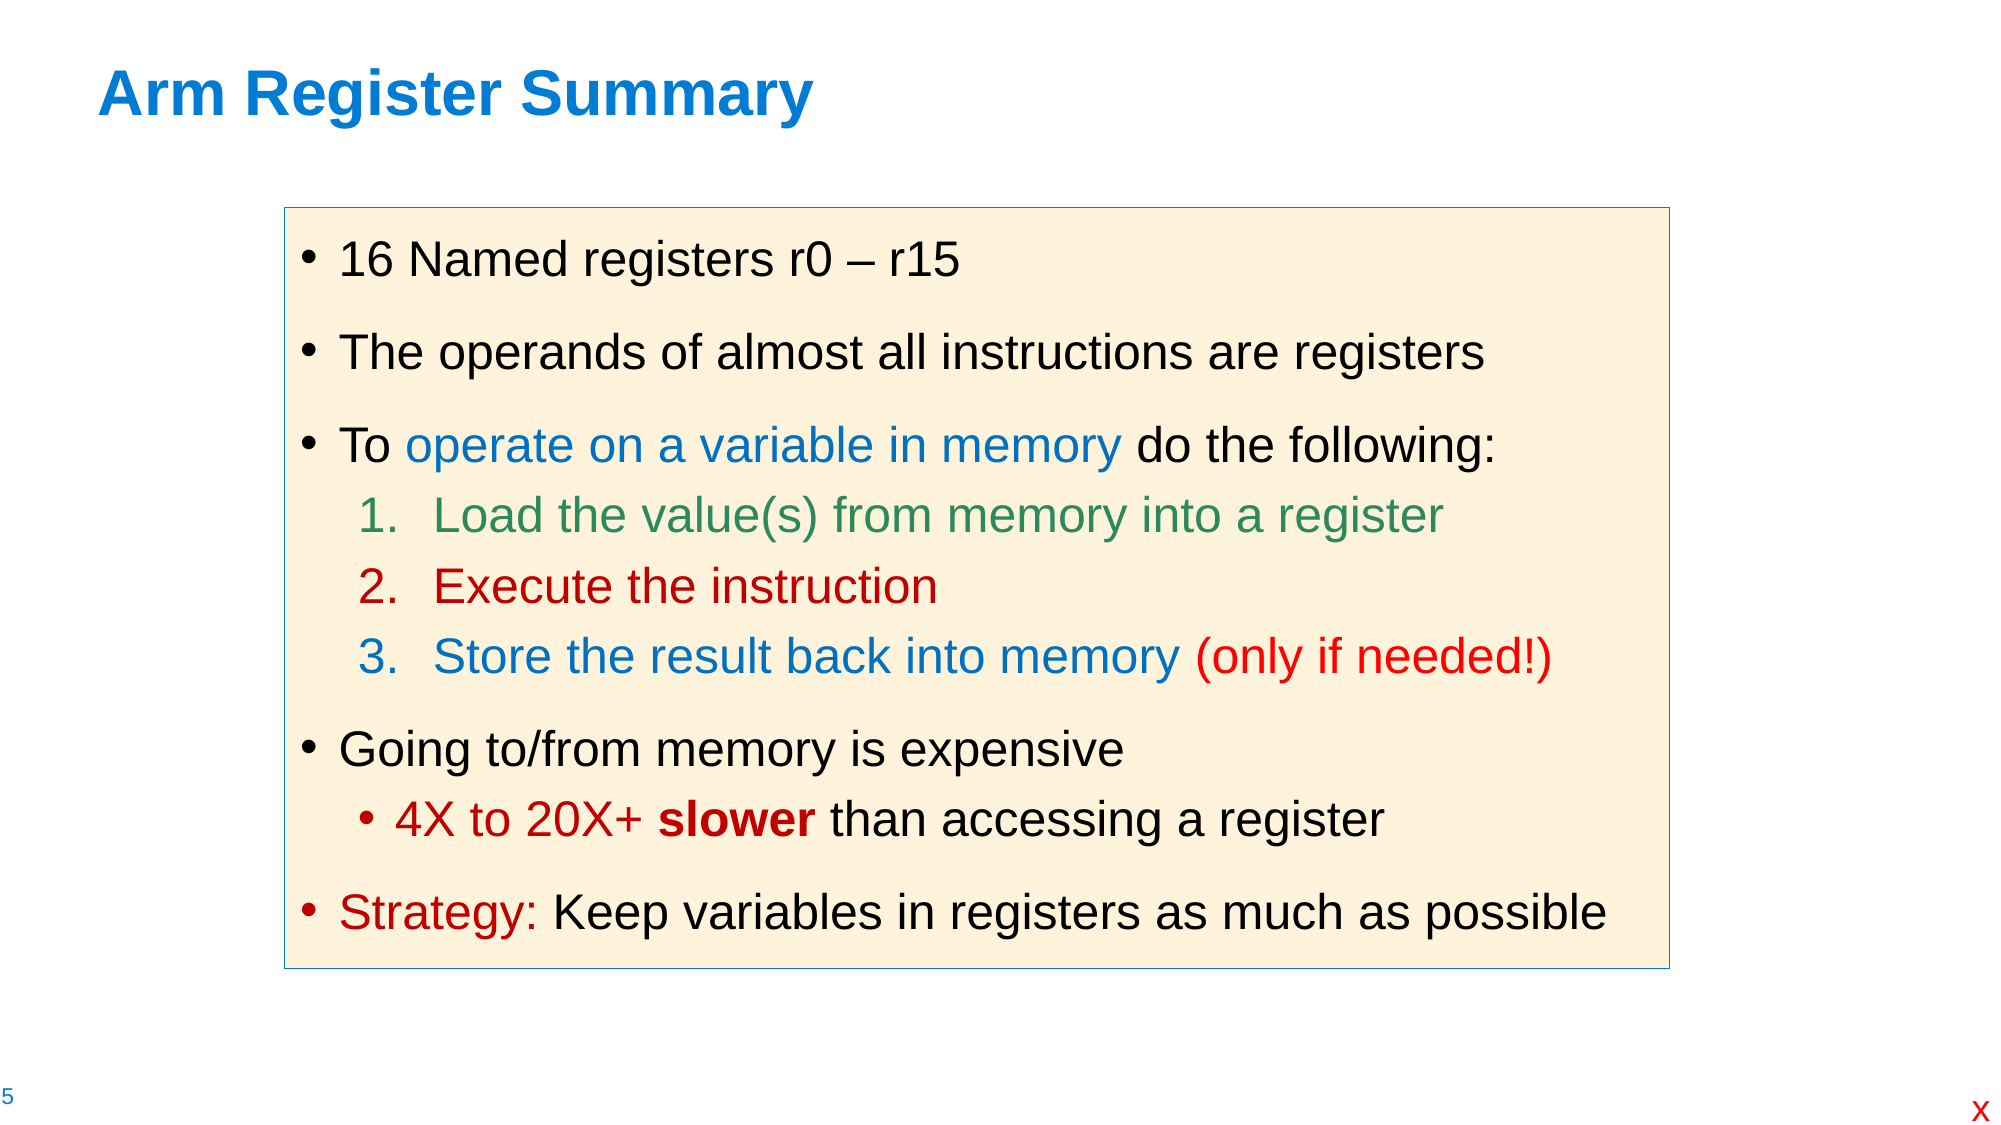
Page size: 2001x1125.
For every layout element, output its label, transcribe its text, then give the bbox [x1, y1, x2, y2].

title Arm Register Summary [82, 19, 1808, 137]
text_box x [1956, 1076, 2000, 1125]
list 16 Named registers r0 – r15 The operands of almost all instructions are registers To operate on a variable in memory do the following: Load the value(s) from memory into a register Execute the instruction Store the result back into memory (only if needed!) Going to/from memory is expensive 4X to 20X+ slower than accessing a register Strategy: Keep variables in registers as much as possible [284, 207, 1670, 969]
